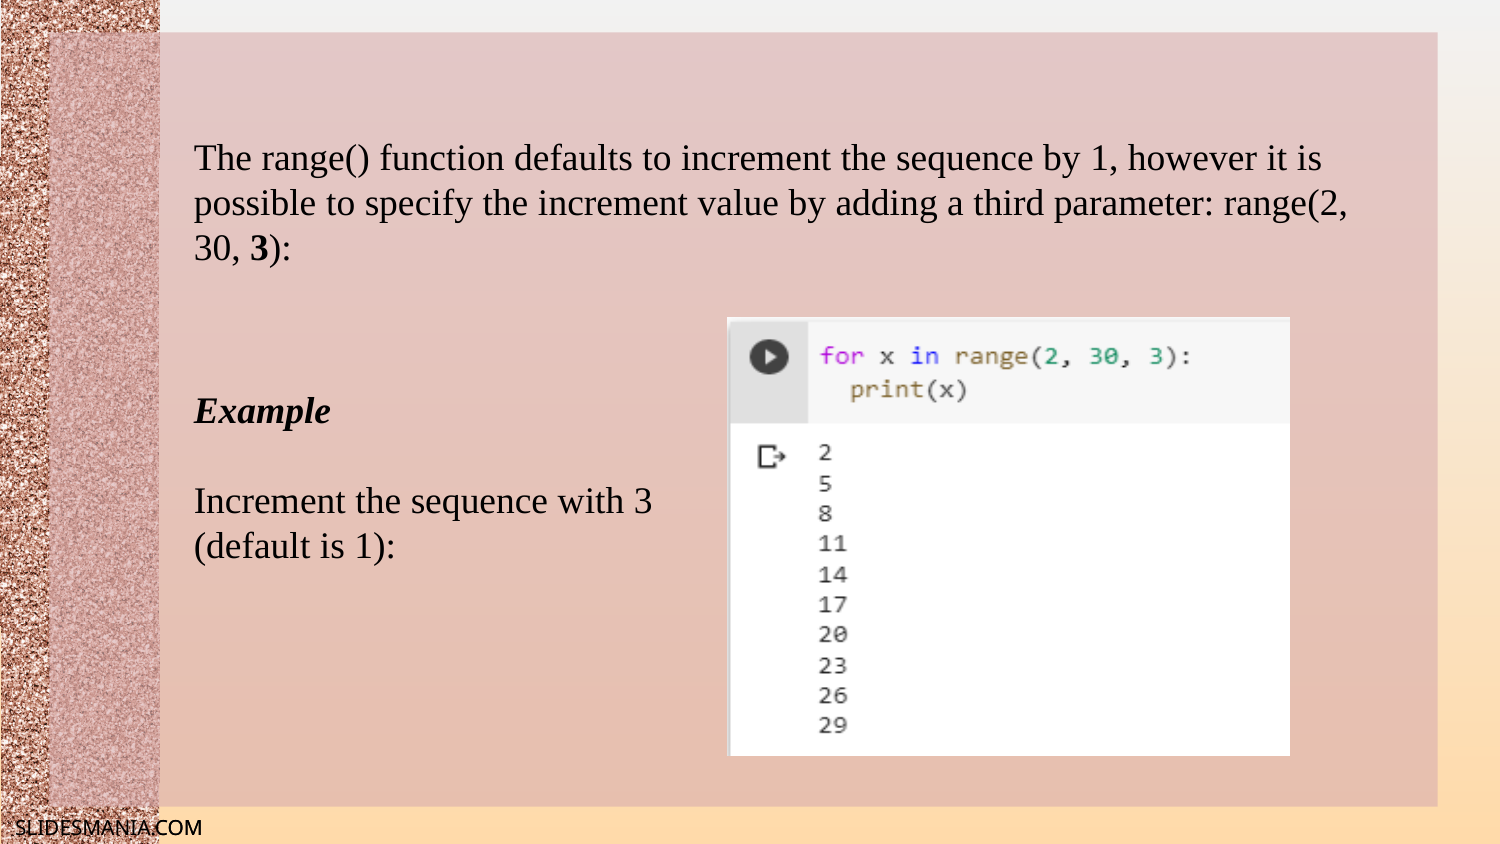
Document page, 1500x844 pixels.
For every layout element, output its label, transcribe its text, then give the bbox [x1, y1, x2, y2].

picture [0, 0, 160, 844]
picture [727, 317, 1290, 757]
text_box The range() function defaults to increment the sequence by 1, however it is possible to specify the increment value by adding a third parameter: range(2, 30, 3): [178, 125, 1463, 275]
text_box Example Increment the sequence with 3 (default is 1): [178, 378, 722, 574]
